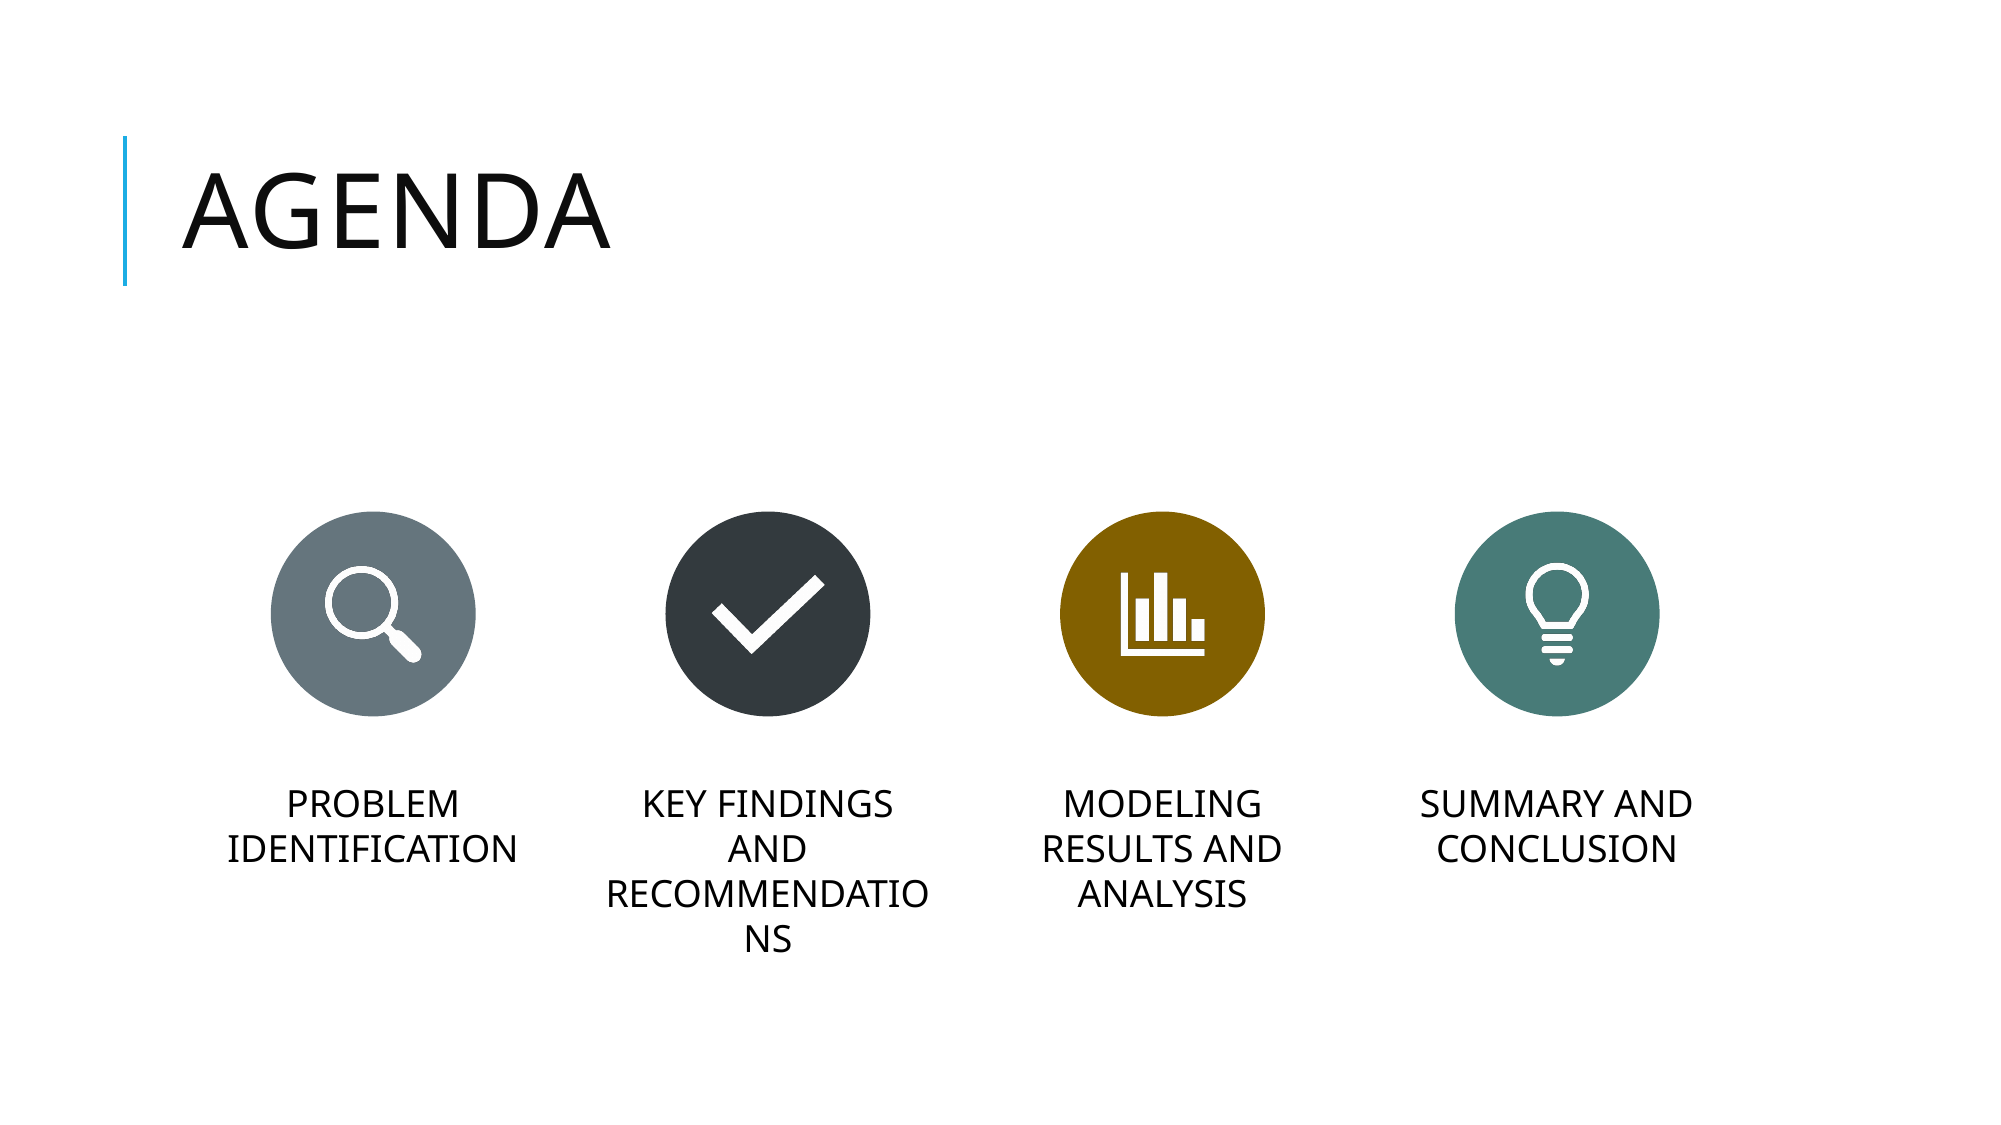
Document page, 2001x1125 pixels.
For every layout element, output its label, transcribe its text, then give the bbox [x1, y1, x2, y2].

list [167, 374, 1763, 1036]
title Agenda [168, 96, 1763, 342]
